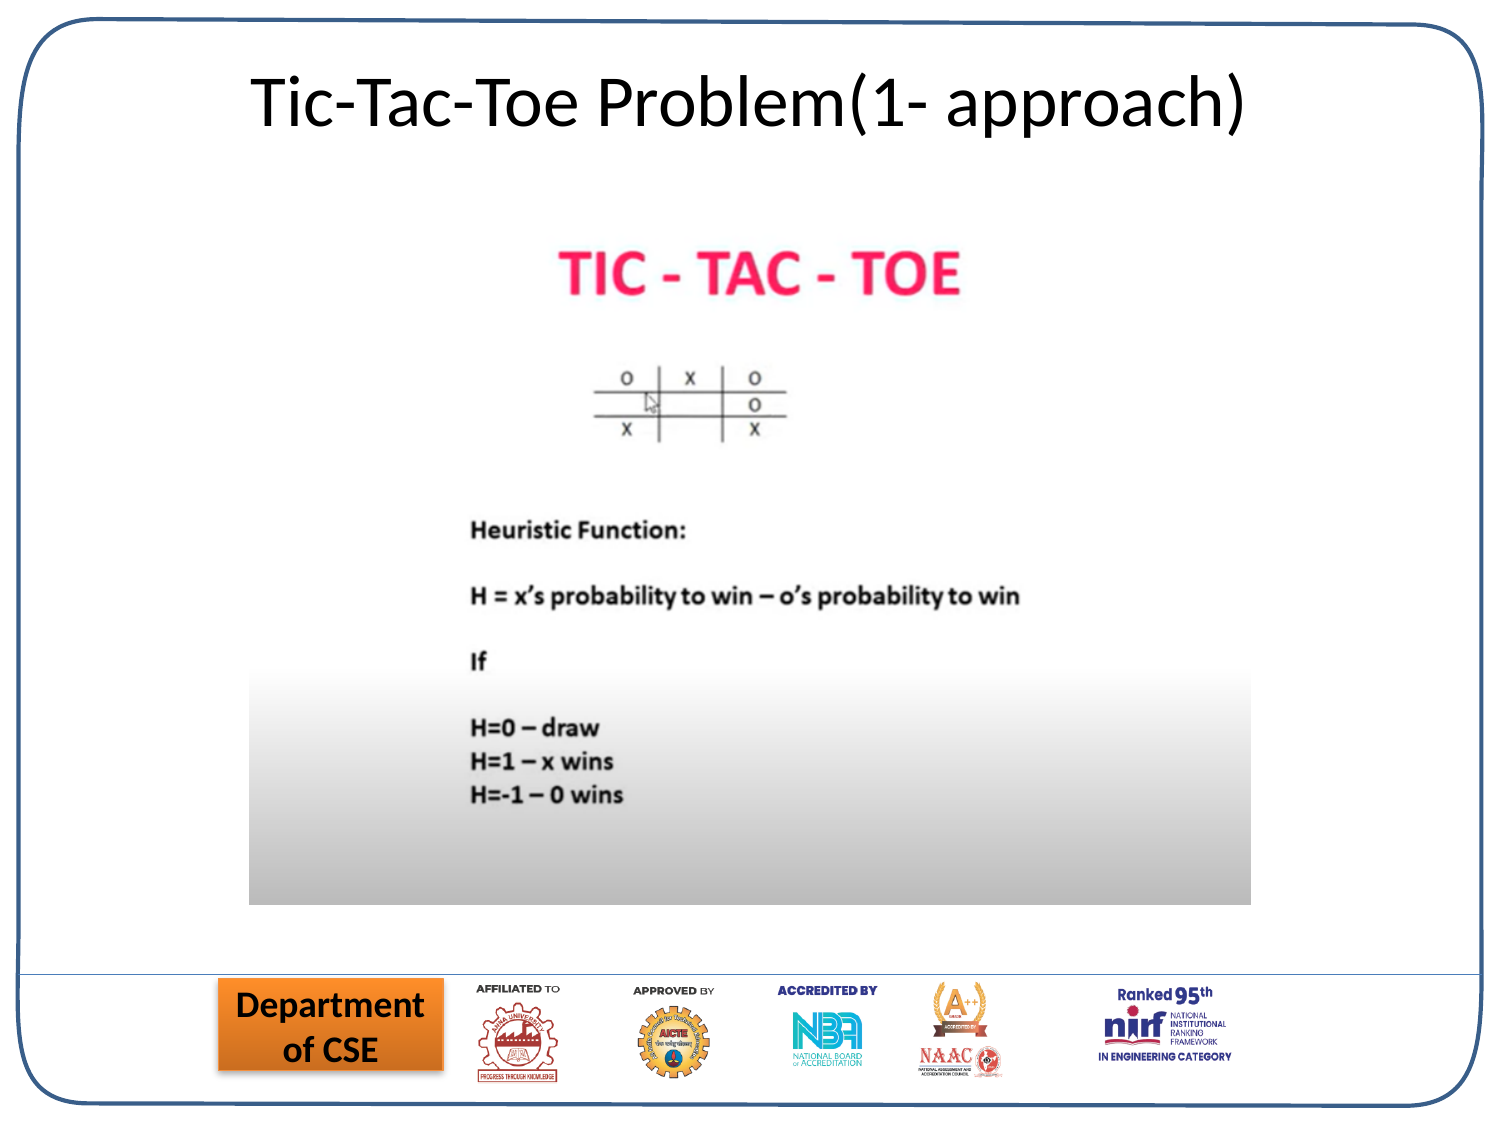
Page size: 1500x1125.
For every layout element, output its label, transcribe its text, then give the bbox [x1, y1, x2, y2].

picture [249, 219, 1251, 906]
picture [1092, 975, 1241, 1074]
picture [914, 975, 1007, 1083]
picture [620, 975, 731, 1086]
picture [775, 975, 880, 1070]
picture [466, 975, 569, 1089]
title Tic-Tac-Toe Problem(1- approach) [75, 45, 1425, 149]
